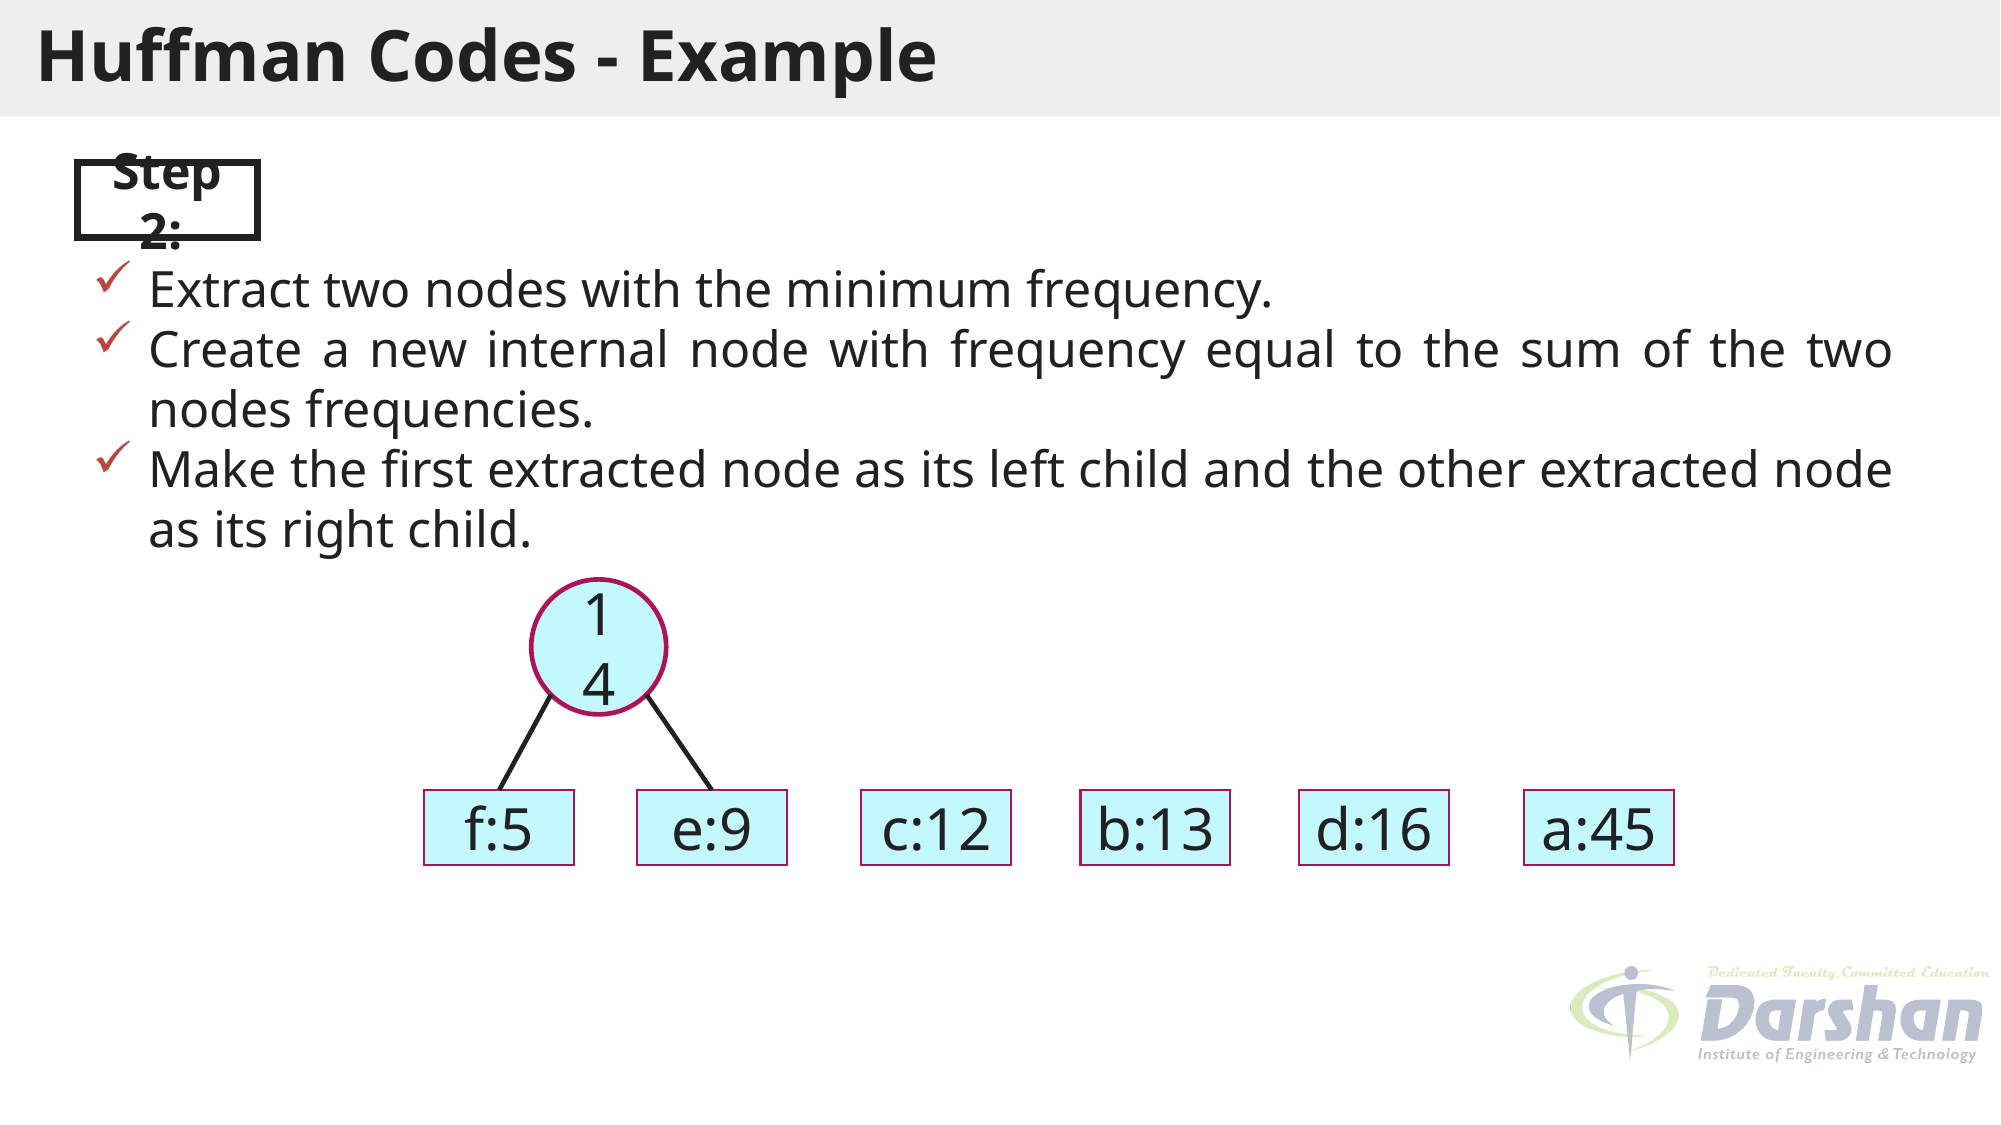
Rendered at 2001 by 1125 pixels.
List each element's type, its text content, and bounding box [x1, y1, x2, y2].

text_box 3 [1570, 966, 1990, 1063]
text_box b:13 [1079, 789, 1231, 866]
text_box e:9 [636, 789, 788, 866]
text_box a:45 [1523, 789, 1675, 866]
text_box 14 [530, 578, 668, 716]
title Huffman Codes - Example [0, 0, 2000, 117]
text_box Extract two nodes with the minimum frequency. Create a new internal node with frequency equal to the sum of the two nodes frequencies. Make the first extracted node as its left child and the other extracted node as its right child. [77, 249, 1910, 565]
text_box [646, 694, 712, 790]
text_box Step 2: [77, 161, 259, 238]
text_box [499, 694, 552, 790]
text_box d:16 [1298, 789, 1450, 866]
text_box f:5 [423, 789, 575, 866]
text_box c:12 [860, 789, 1012, 866]
